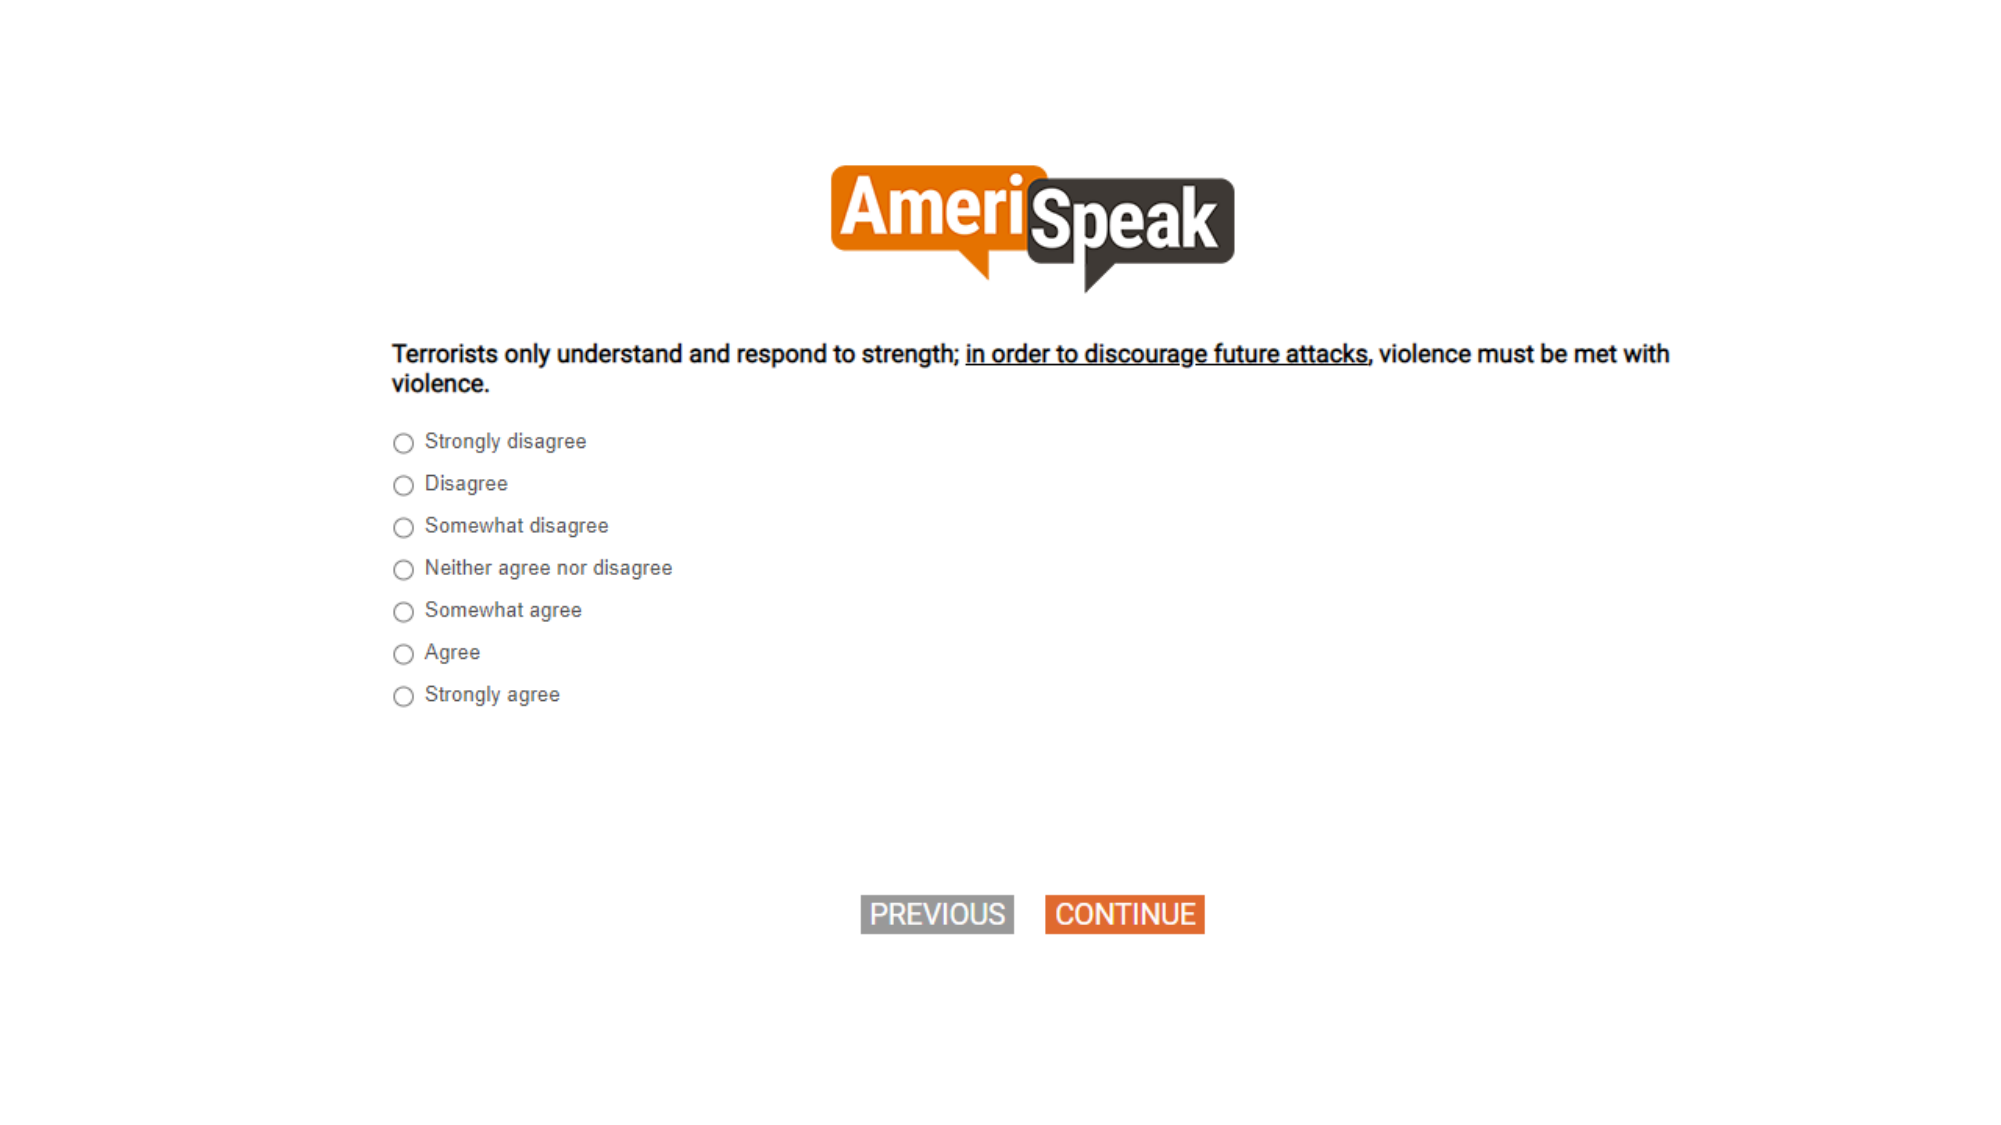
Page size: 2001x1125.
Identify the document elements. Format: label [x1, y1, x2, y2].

picture [203, 125, 1796, 1026]
